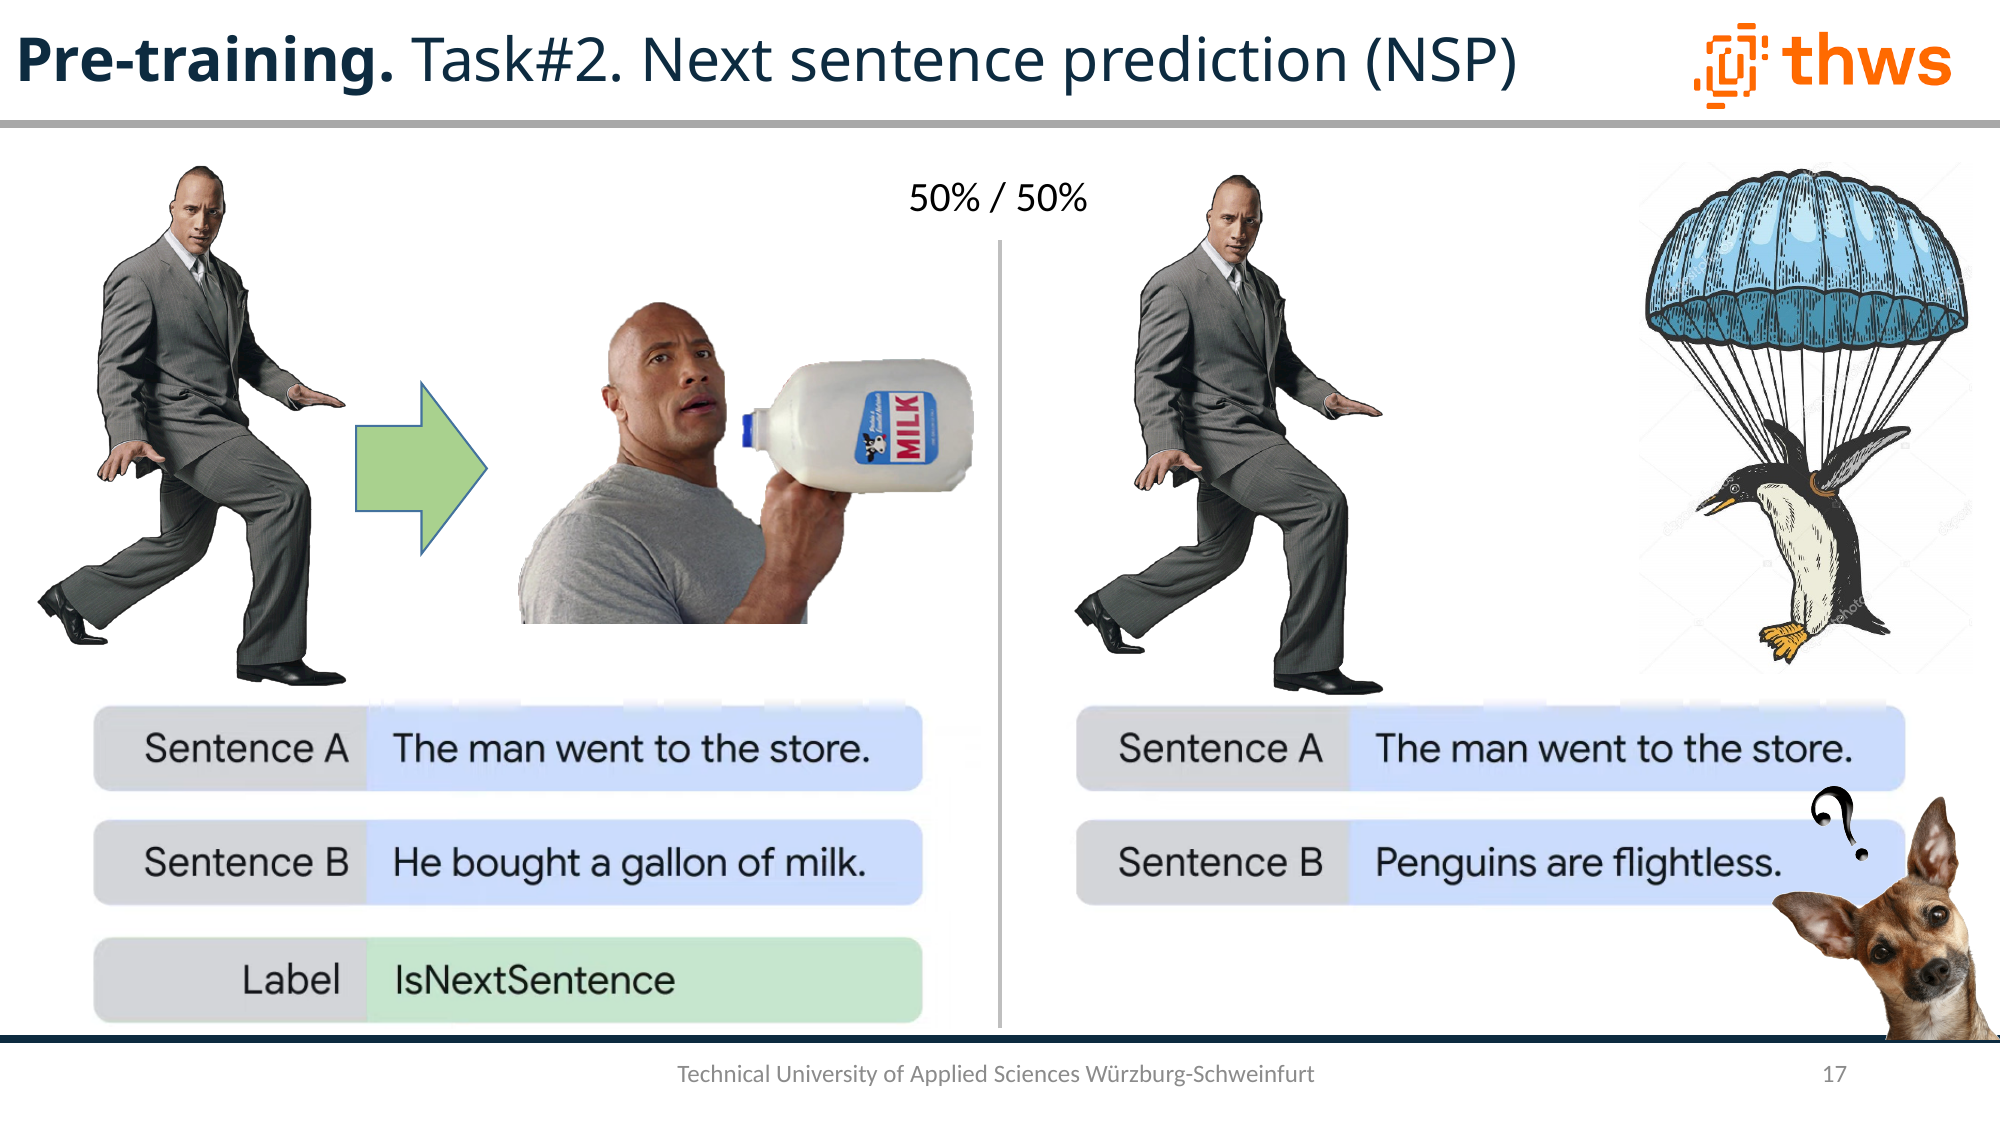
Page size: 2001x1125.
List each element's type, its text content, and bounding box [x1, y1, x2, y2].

footer Technical University of Applied Sciences Würzburg-Schweinfurt [662, 1042, 1338, 1103]
picture [1694, 23, 1954, 109]
picture [86, 697, 981, 1029]
title Pre-training. Task#2. Next sentence prediction (NSP) [0, 0, 1694, 124]
picture [0, 120, 2000, 128]
picture [34, 163, 349, 689]
picture [1639, 162, 1973, 674]
picture [0, 172, 2000, 1043]
text_box [355, 380, 489, 557]
slide_number 17 [1412, 1042, 1863, 1103]
picture [517, 301, 974, 624]
text_box 50% / 50% [893, 162, 1107, 228]
